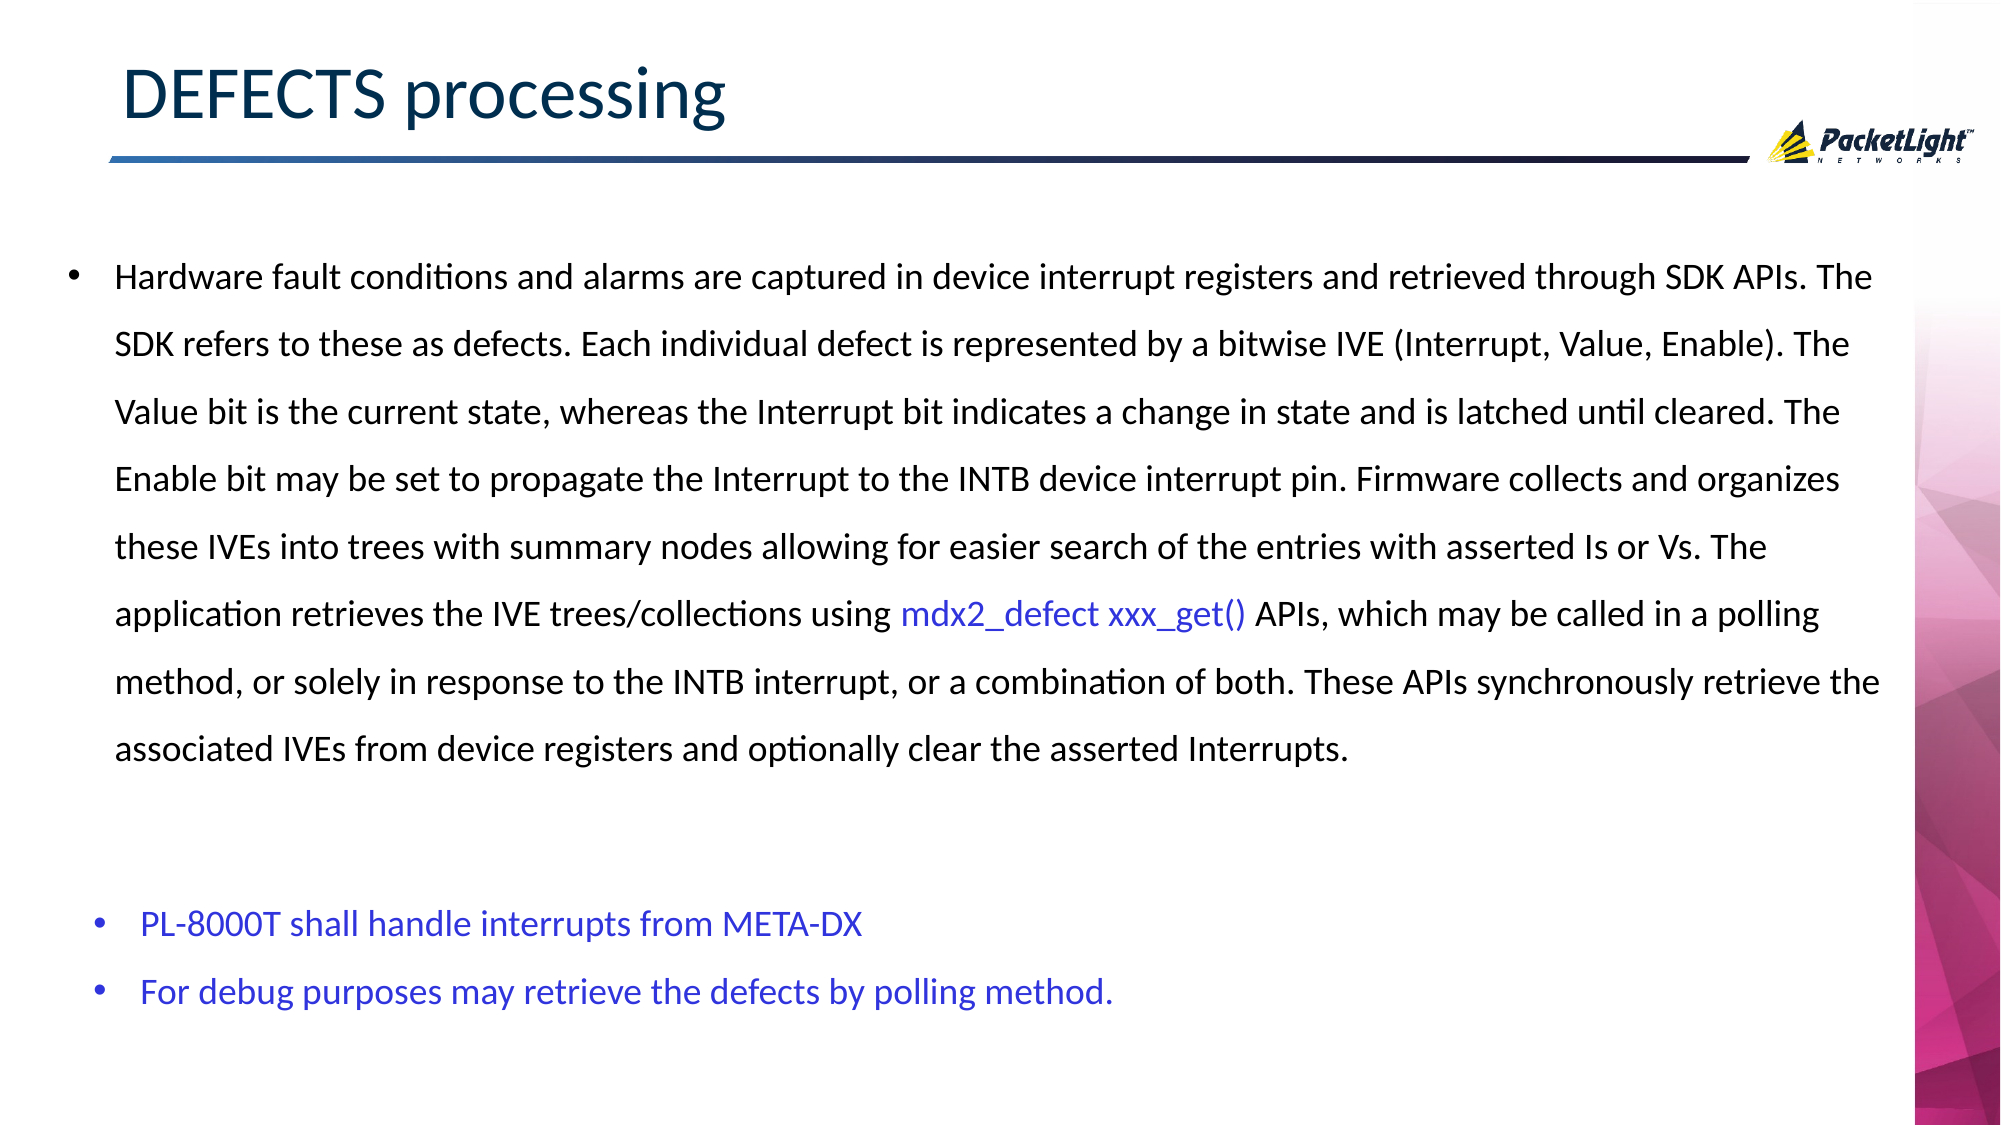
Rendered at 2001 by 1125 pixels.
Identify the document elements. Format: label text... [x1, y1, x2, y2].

picture [1762, 0, 2001, 1125]
text_box PL-8000T shall handle interrupts from META-DX For debug purposes may retrieve the defects by polling method. [78, 869, 1926, 1020]
title DEFECTS processing [108, 14, 1750, 163]
text_box Hardware fault conditions and alarms are captured in device interrupt registers and retrieved through SDK APIs. The SDK refers to these as defects. Each individual defect is represented by a bitwise IVE (Interrupt, Value, Enable). The Value bit is the current state, whereas the Interrupt bit indicates a change in state and is latched until cleared. The Enable bit may be set to propagate the Interrupt to the INTB device interrupt pin. Firmware collects and organizes these IVEs into trees with summary nodes allowing for easier search of the entries with asserted Is or Vs. The application retrieves the IVE trees/collections using mdx2_defect xxx_get() APIs, which may be called in a polling method, or solely in response to the INTB interrupt, or a combination of both. These APIs synchronously retrieve the associated IVEs from device registers and optionally clear the asserted Interrupts. [52, 221, 1900, 777]
